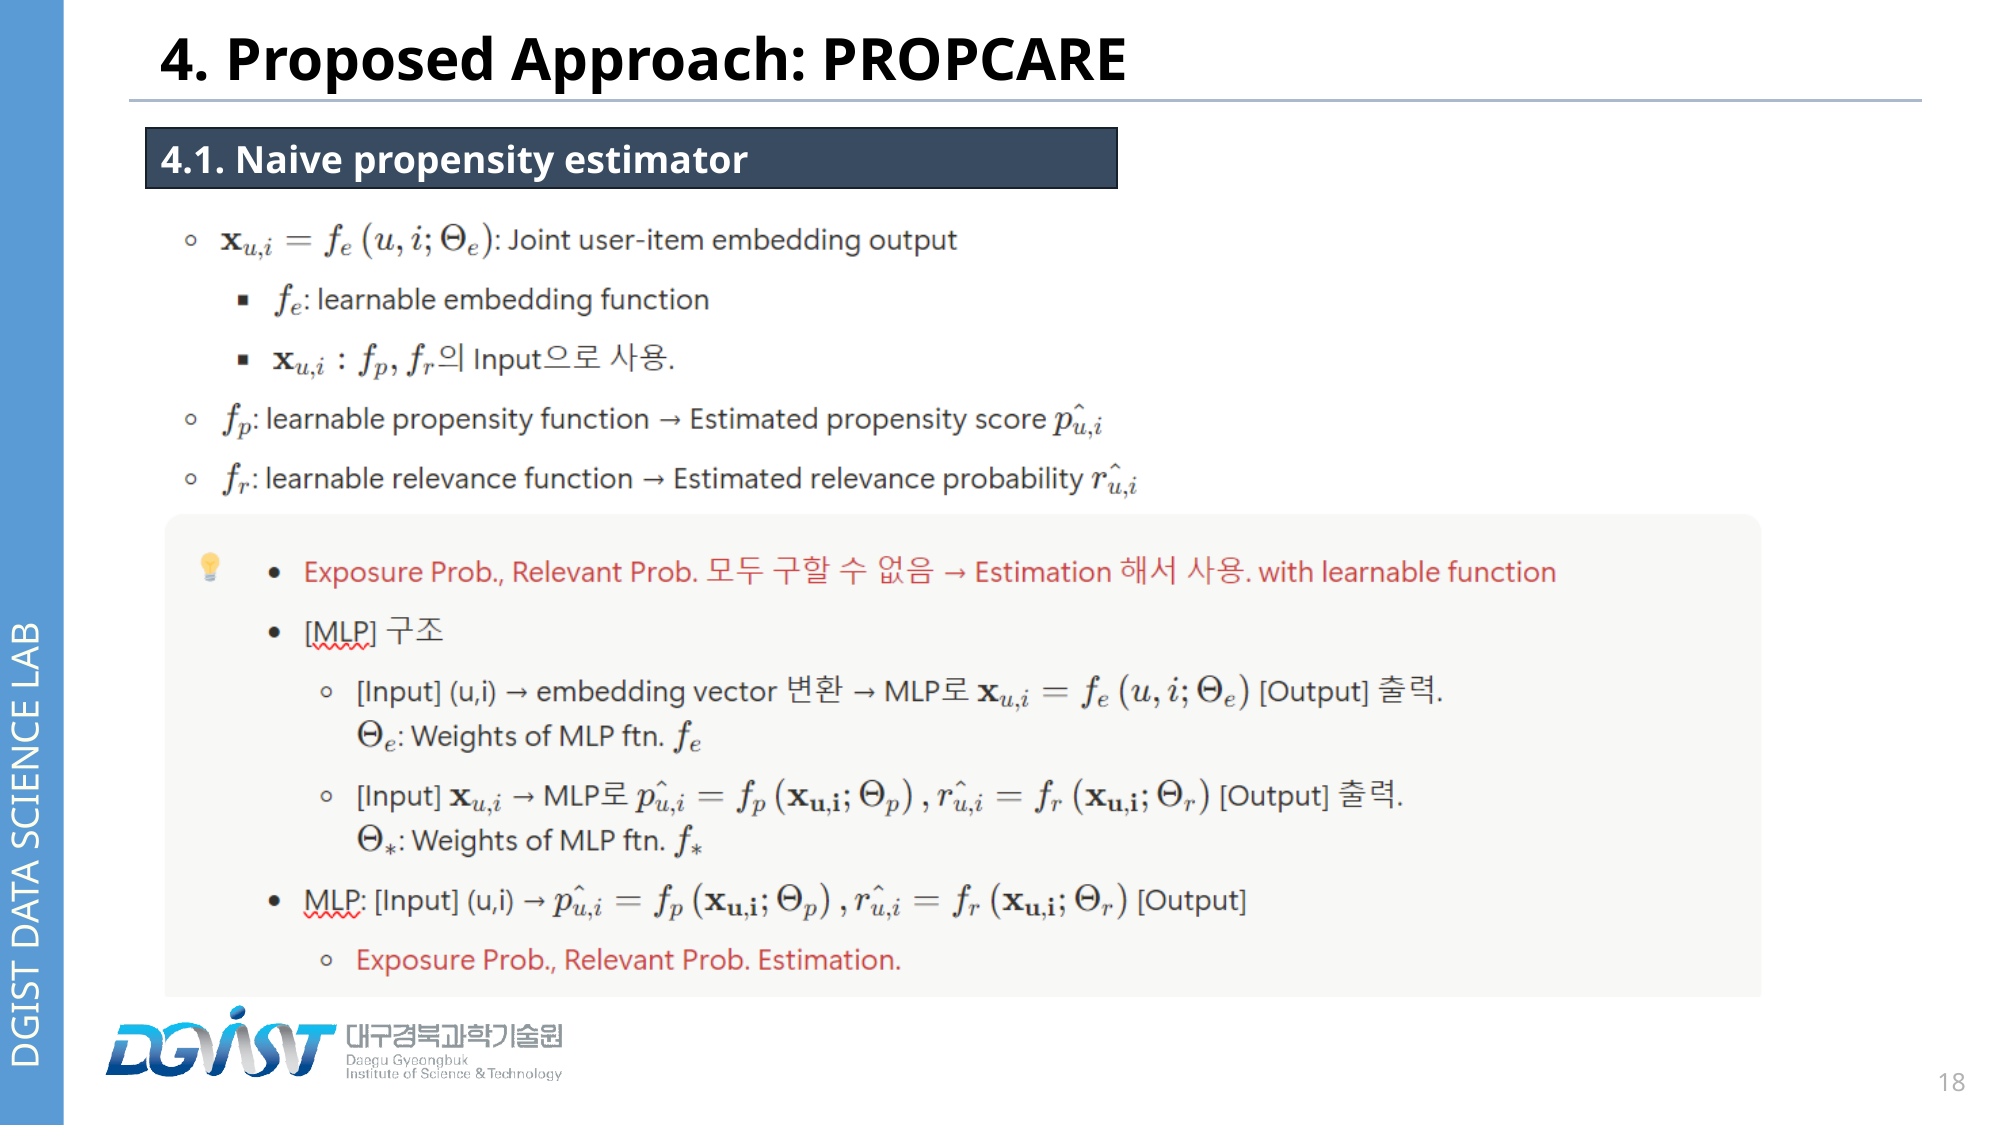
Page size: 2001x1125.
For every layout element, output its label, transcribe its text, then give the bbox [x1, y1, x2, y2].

slide_number 18 [1531, 1053, 1982, 1114]
picture [146, 216, 1767, 997]
picture [105, 1005, 562, 1081]
text_box 4.1. Naive propensity estimator [145, 127, 1118, 189]
text_box 4. Proposed Approach: PROPCARE [146, 14, 1954, 100]
